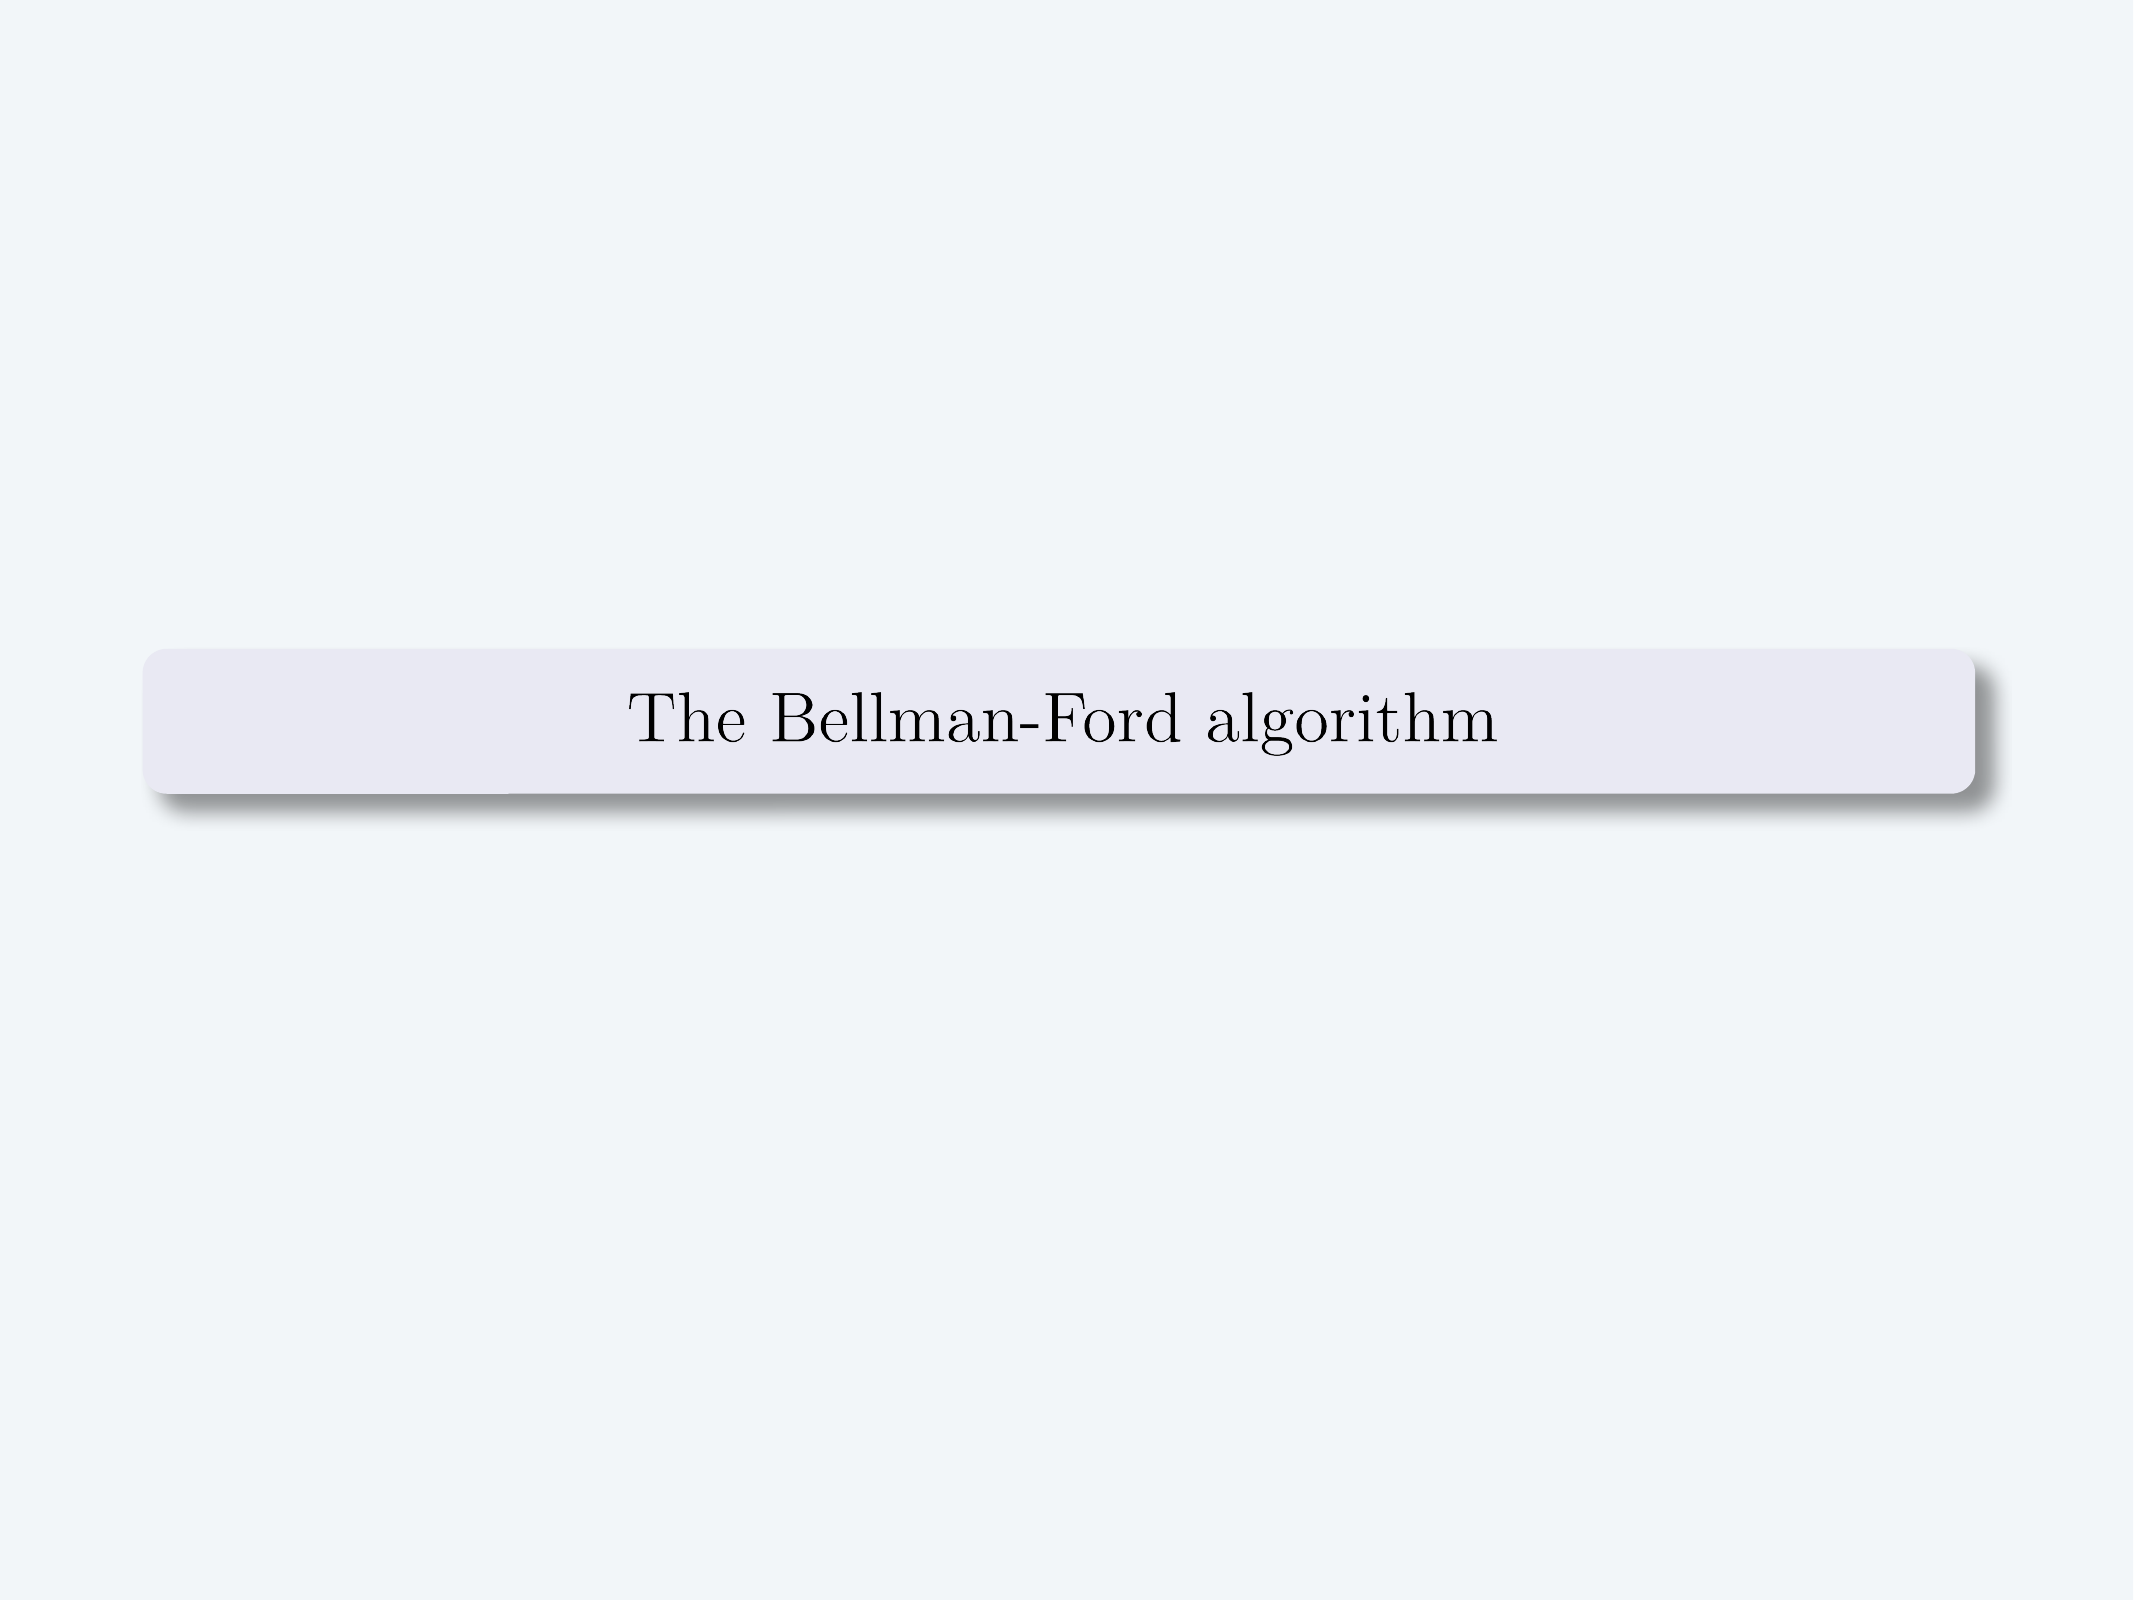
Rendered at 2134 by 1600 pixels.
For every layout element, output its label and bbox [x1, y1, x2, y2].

picture [628, 692, 1497, 757]
